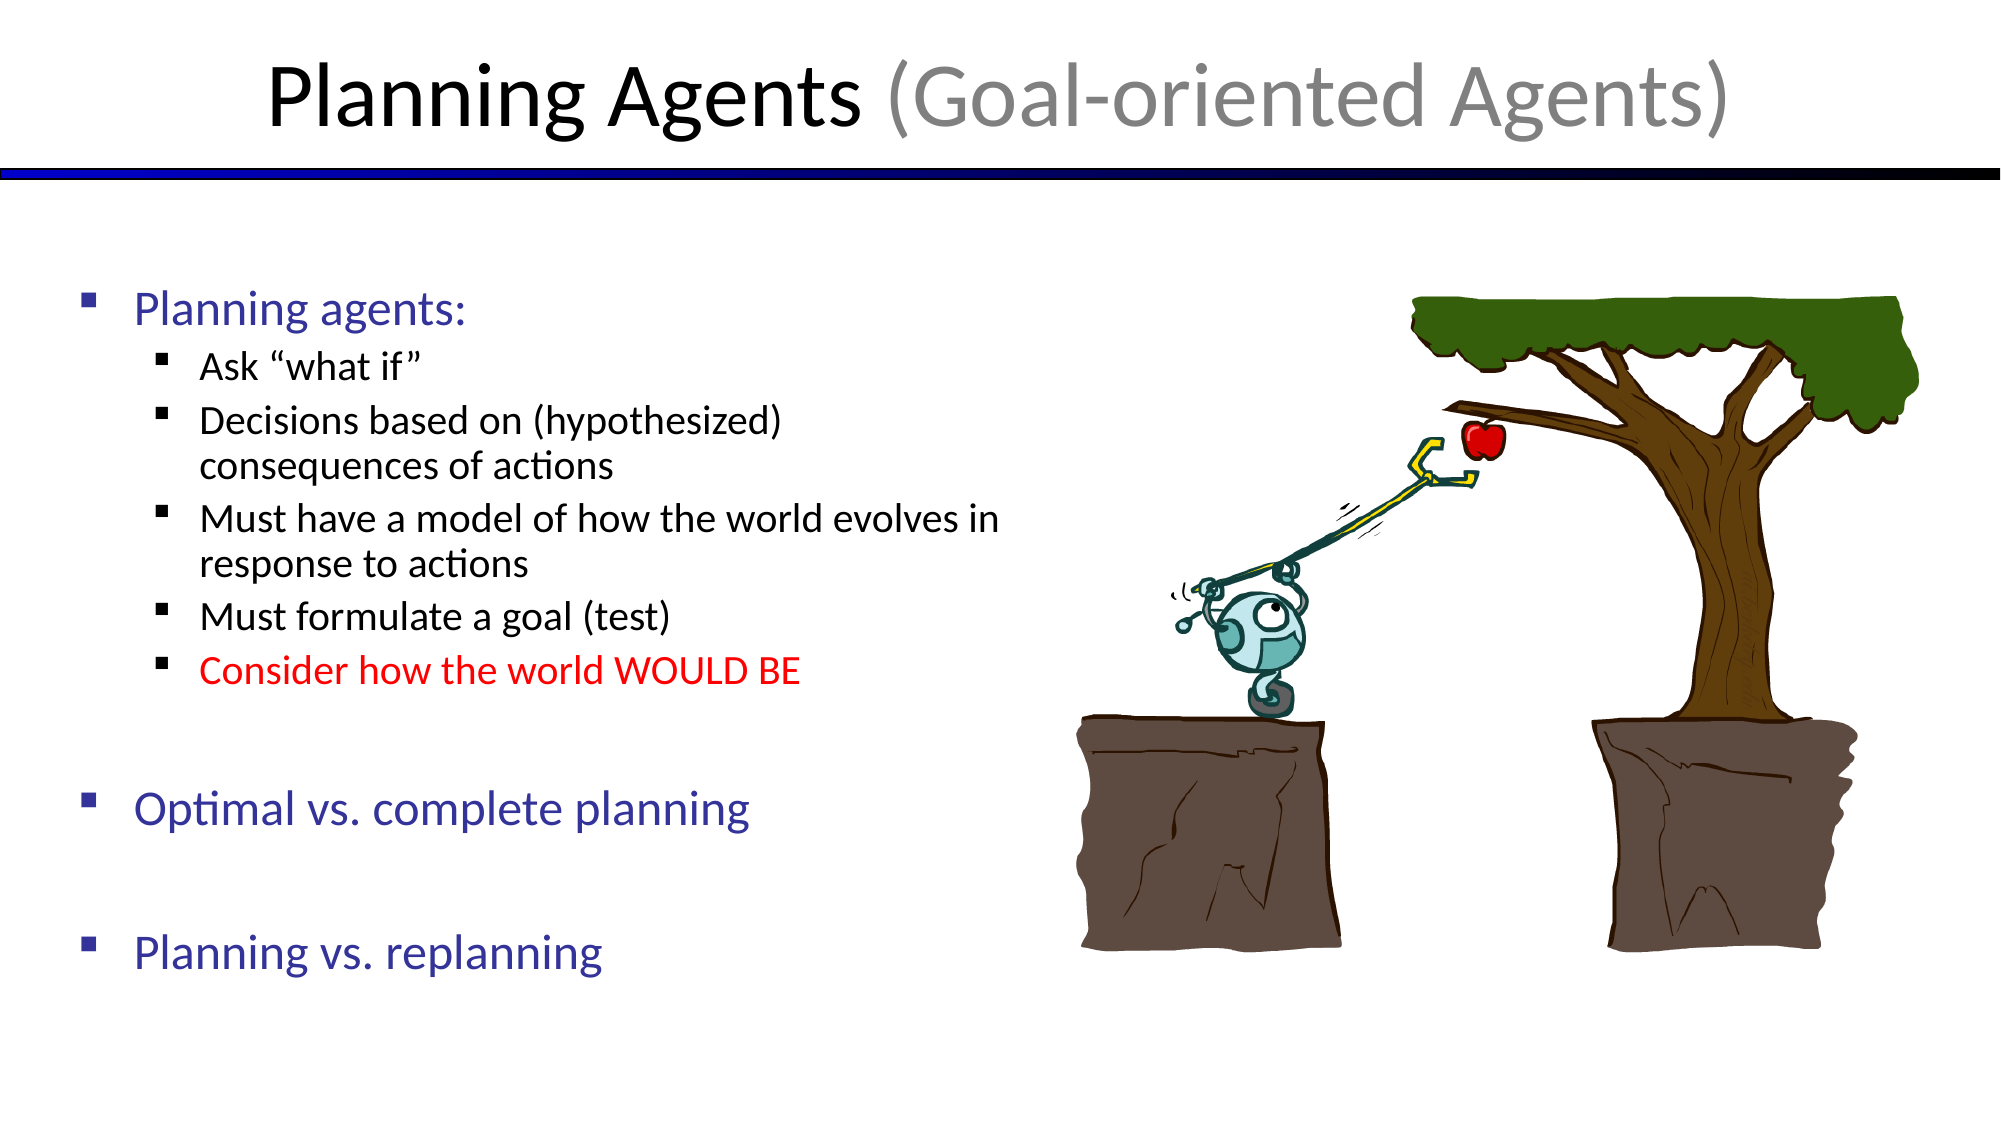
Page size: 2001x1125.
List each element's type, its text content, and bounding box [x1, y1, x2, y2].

picture [1062, 286, 1927, 963]
list Planning agents: Ask “what if” Decisions based on (hypothesized) consequences of actions Must have a model of how the world evolves in response to actions Must formulate a goal (test) Consider how the world WOULD BE Optimal vs. complete planning Planning vs. replanning [62, 274, 1038, 1018]
title Planning Agents (Goal-oriented Agents) [0, 0, 2000, 184]
